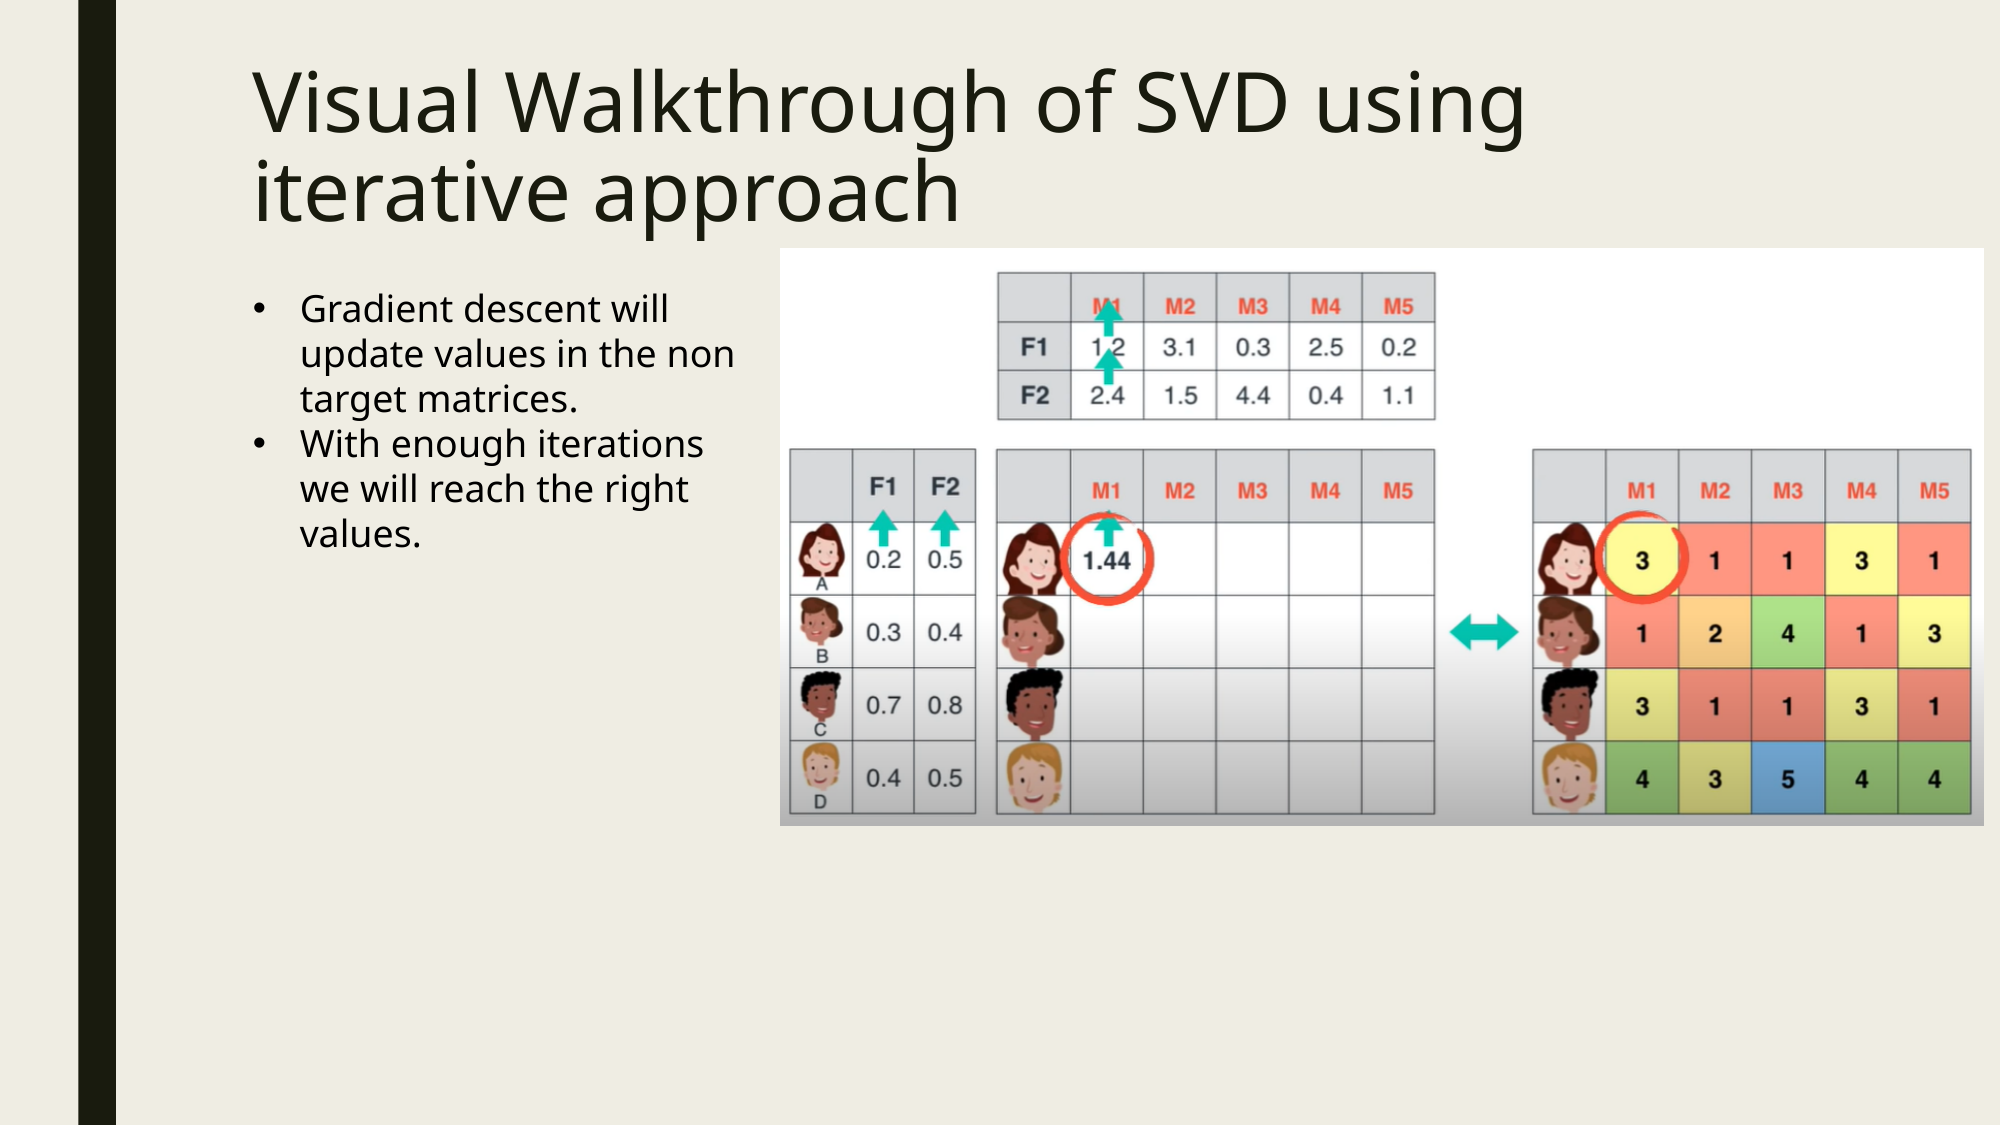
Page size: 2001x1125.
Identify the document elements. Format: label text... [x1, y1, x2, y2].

text_box Gradient descent will update values in the non target matrices. With enough iterations we will reach the right values. [238, 277, 780, 697]
picture [780, 248, 1984, 826]
title Visual Walkthrough of SVD using iterative approach [237, 53, 1813, 249]
